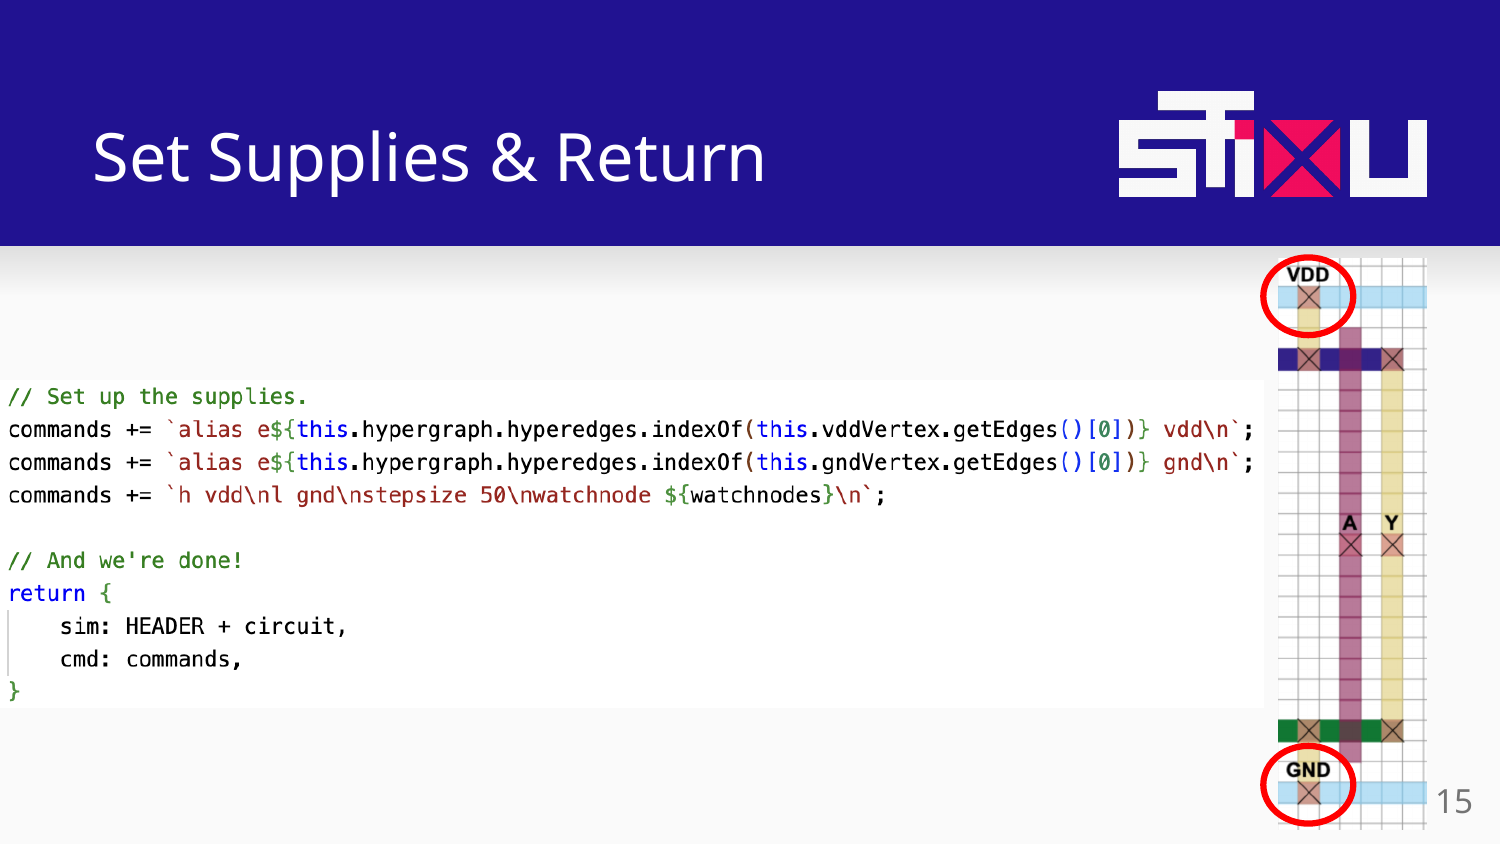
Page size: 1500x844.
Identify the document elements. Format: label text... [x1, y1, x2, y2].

slide_number ‹#› [1429, 770, 1489, 835]
title Set Supplies & Return [77, 83, 1427, 210]
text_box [1263, 257, 1427, 830]
picture [0, 379, 1264, 708]
picture [1118, 91, 1427, 198]
